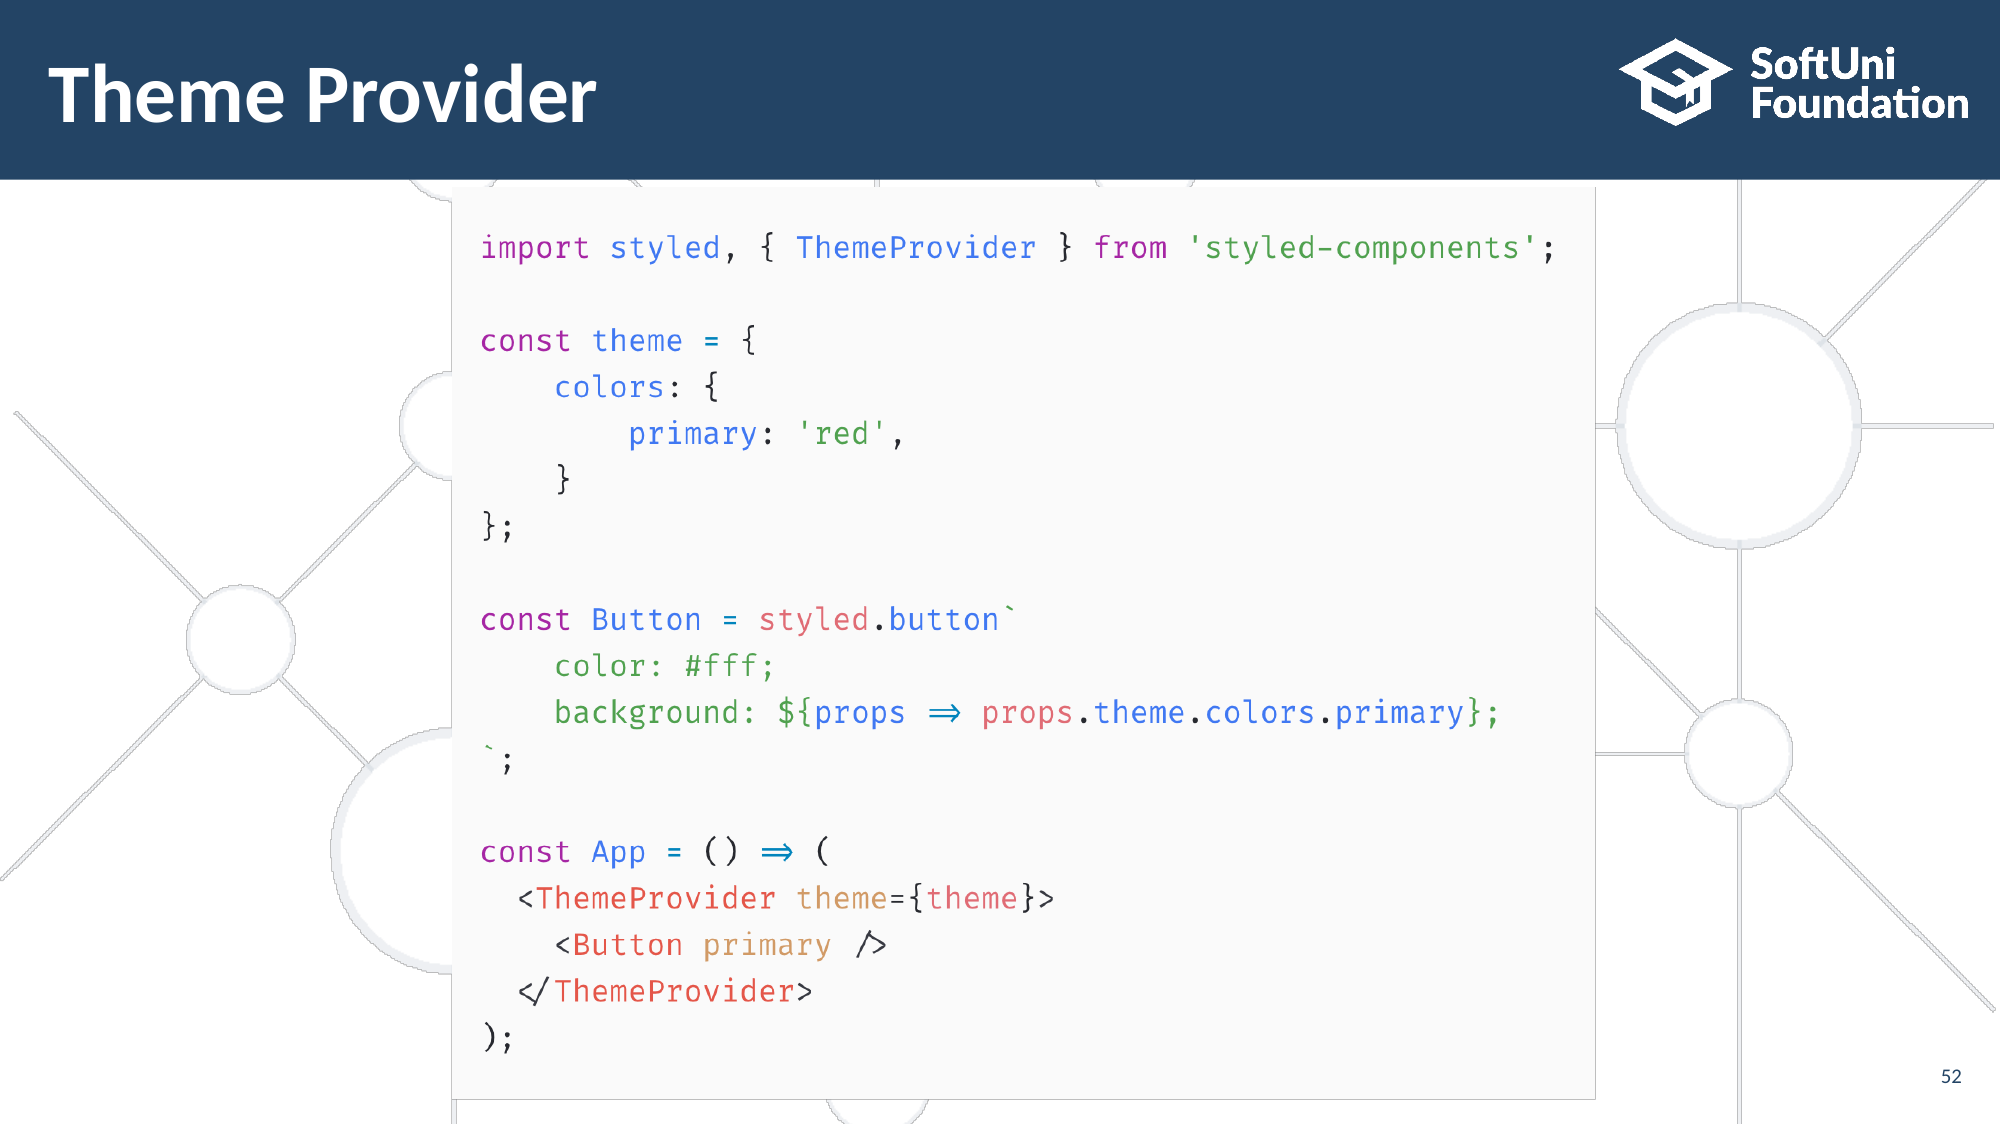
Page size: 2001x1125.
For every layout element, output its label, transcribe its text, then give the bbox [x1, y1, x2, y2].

title Theme Provider [31, 16, 1591, 162]
picture [0, 180, 2000, 1124]
picture [1618, 38, 1968, 126]
slide_number ‹#› [1897, 1049, 1968, 1101]
